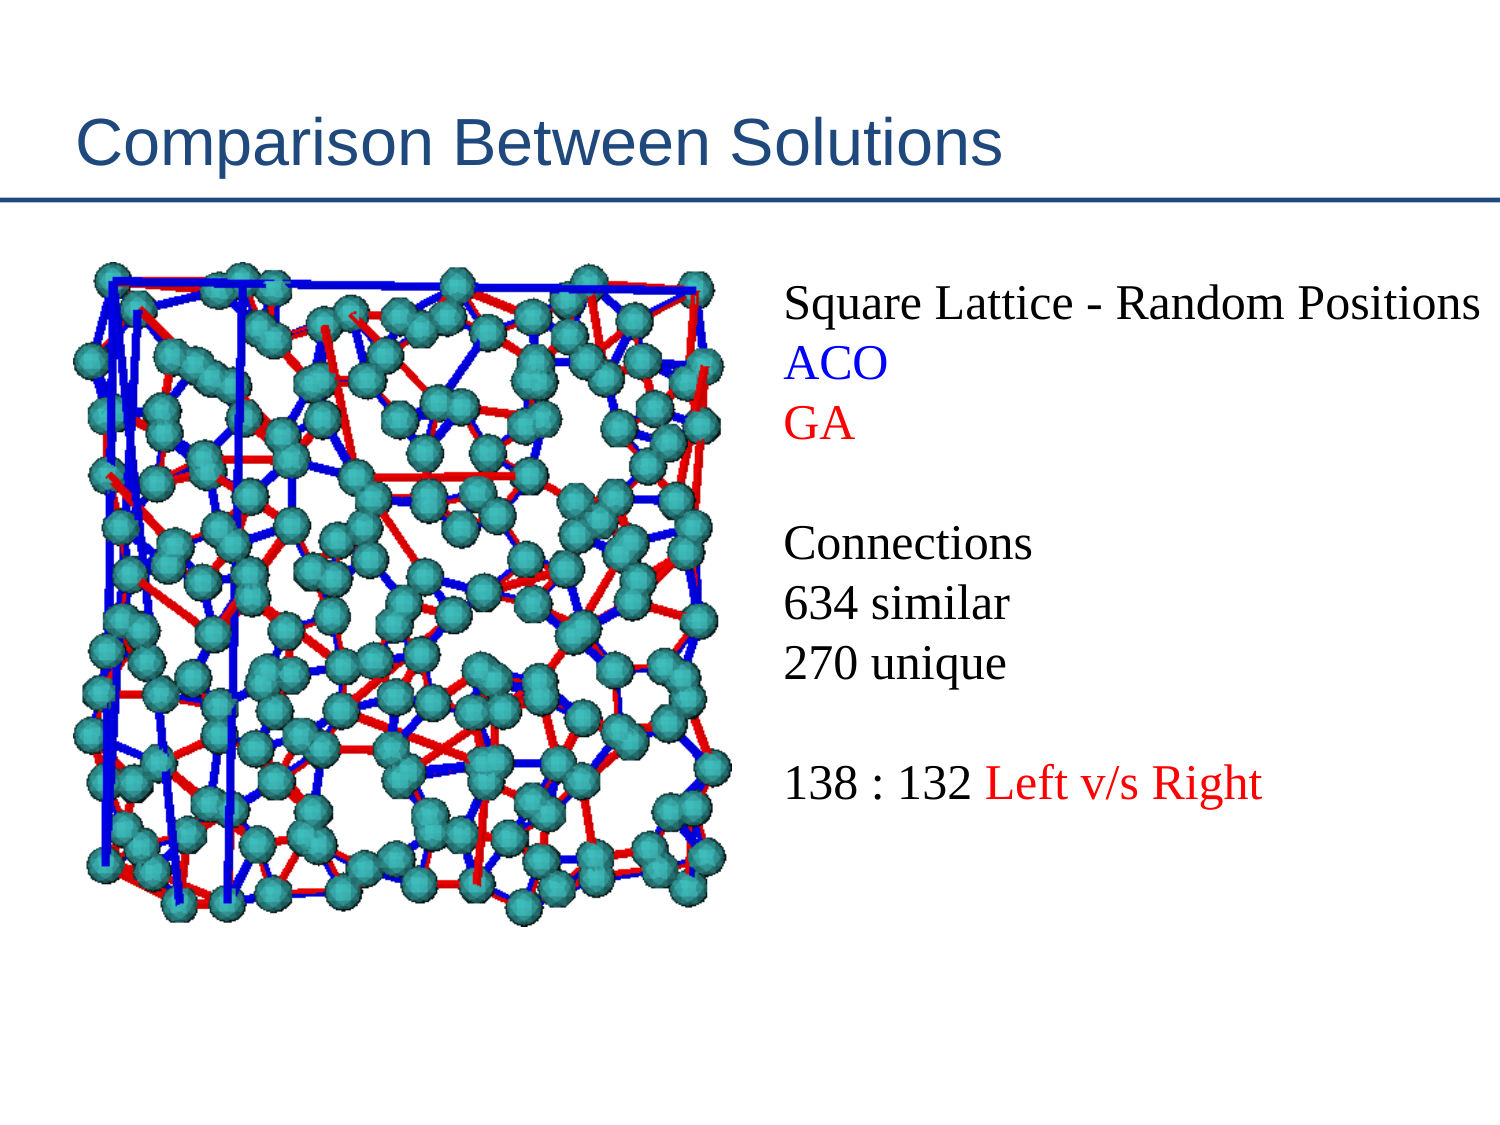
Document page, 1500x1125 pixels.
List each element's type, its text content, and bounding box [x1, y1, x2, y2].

text_box Square Lattice - Random Positions ACO GA Connections 634 similar 270 unique 138 : 132 Left v/s Right [768, 262, 1479, 1033]
picture [73, 262, 733, 927]
text_box Comparison Between Solutions [75, 45, 1425, 233]
text_box [75, 262, 768, 1005]
